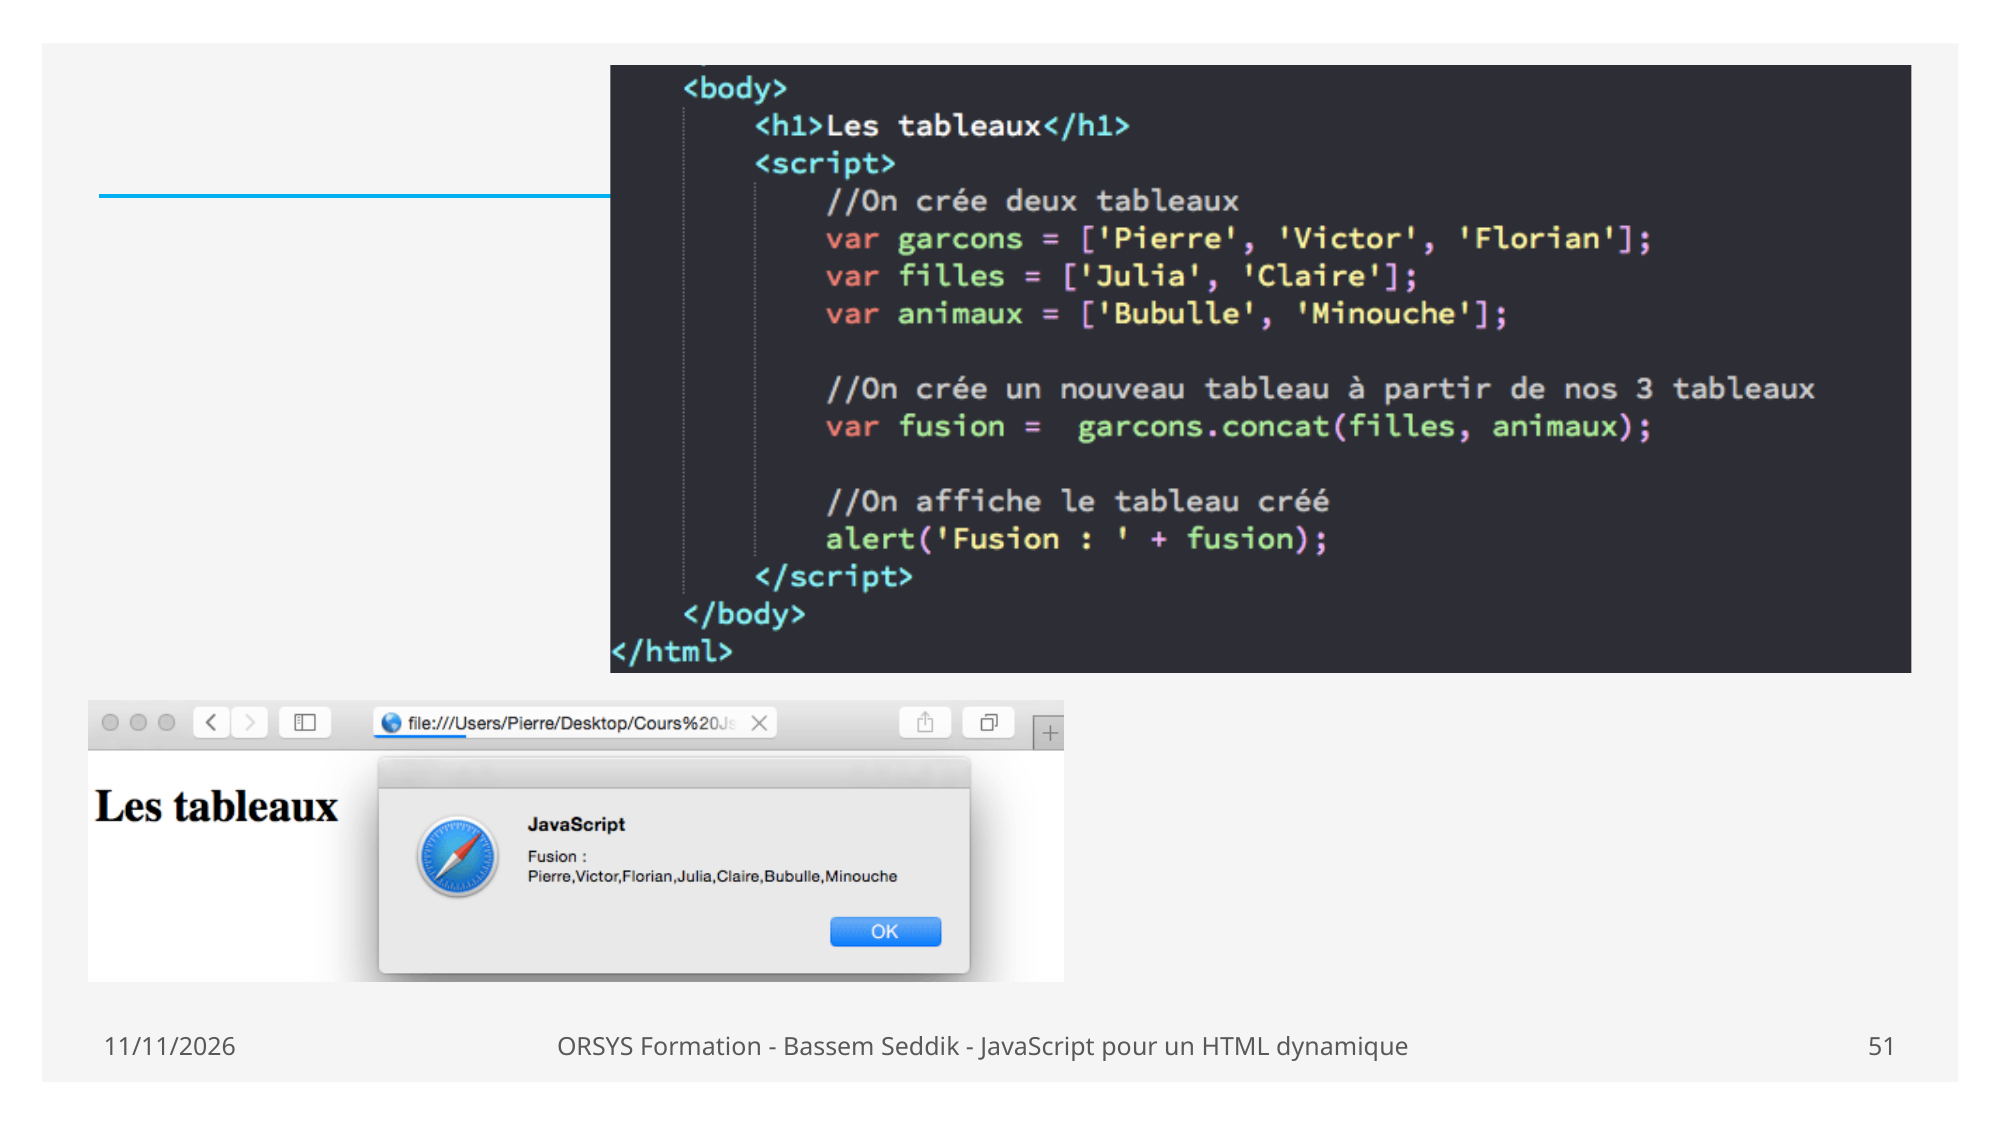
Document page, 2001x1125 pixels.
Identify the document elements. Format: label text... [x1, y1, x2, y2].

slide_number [88, 1017, 340, 1078]
picture [88, 700, 1064, 982]
footer ORSYS Formation - Bassem Seddik - JavaScript pour un HTML dynamique [340, 1017, 1626, 1078]
slide_number 51 [1626, 1017, 1912, 1078]
picture [610, 64, 1912, 673]
